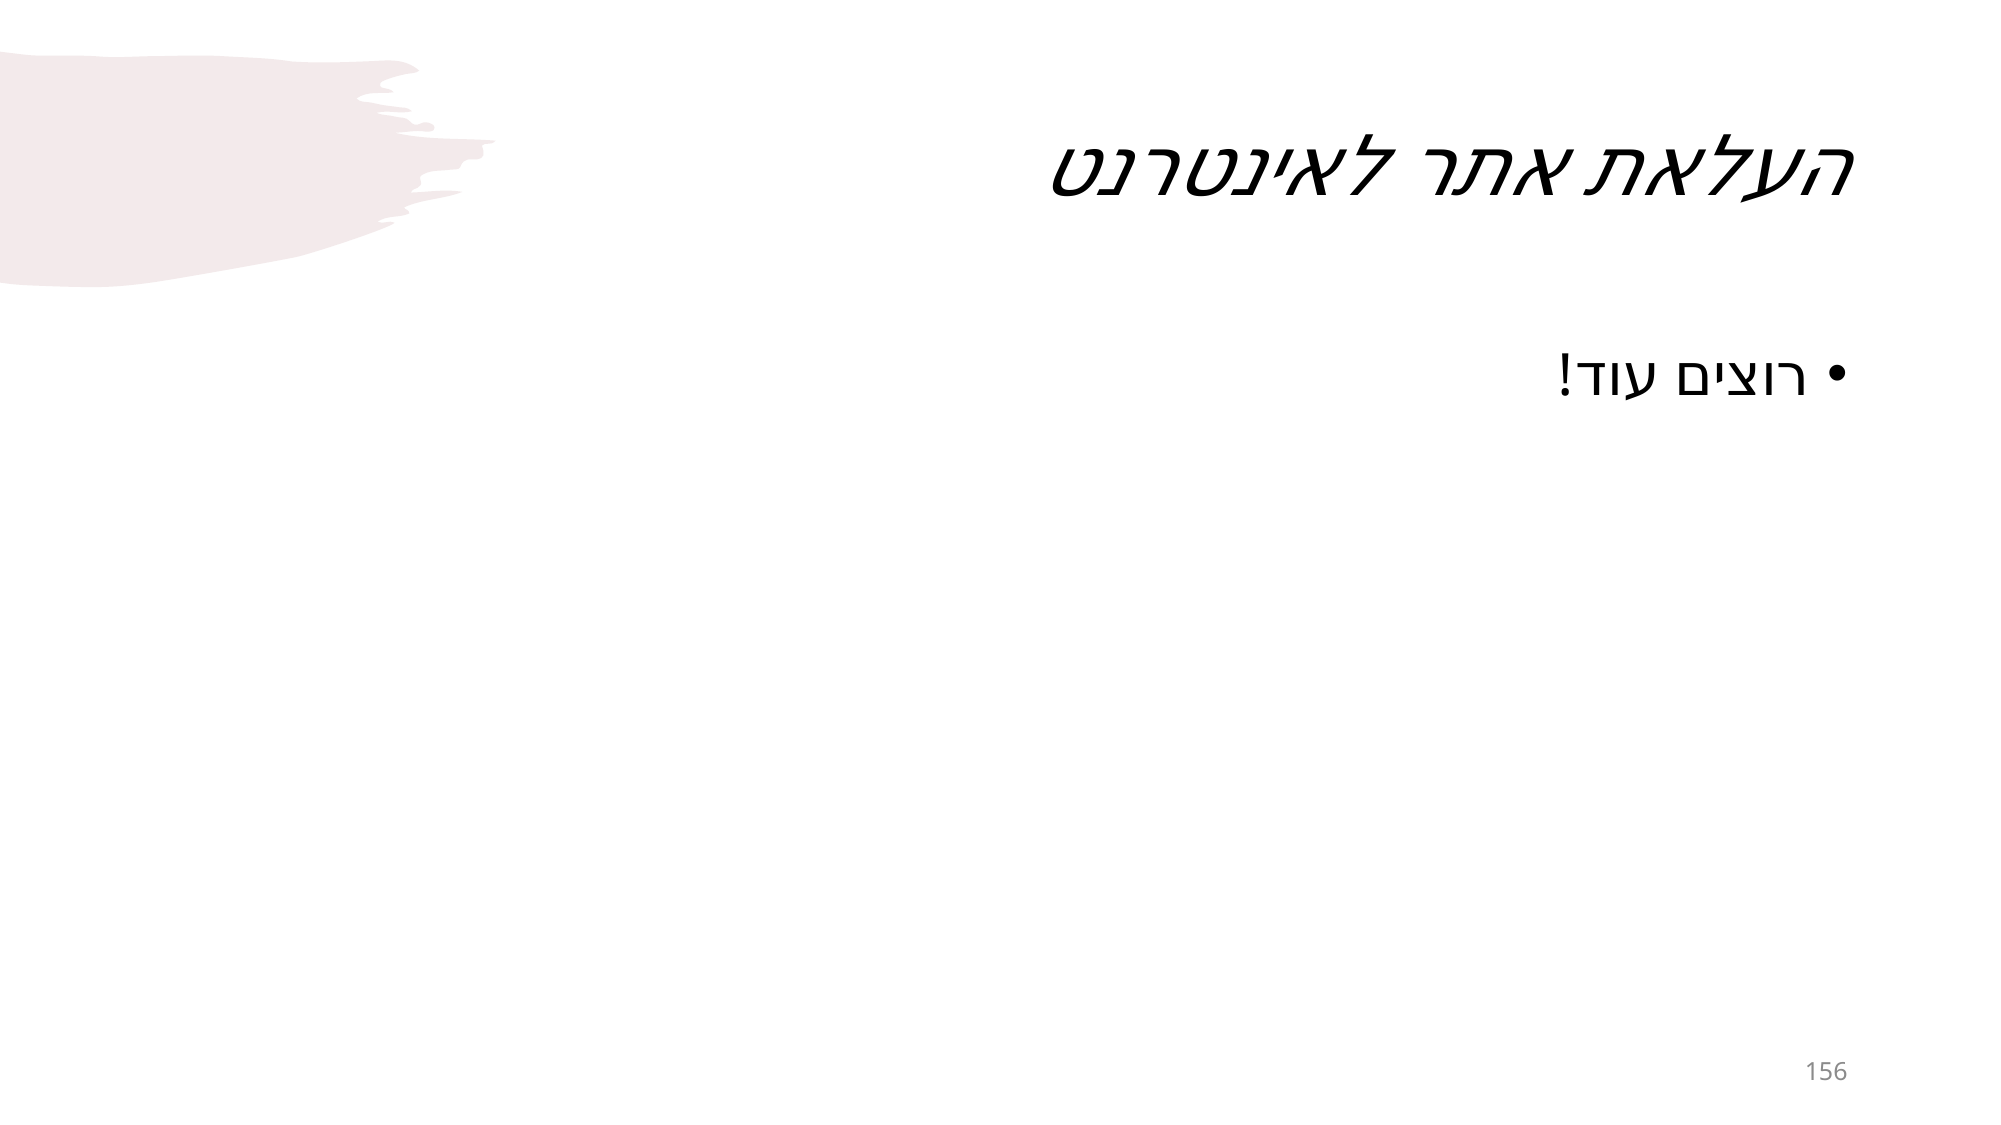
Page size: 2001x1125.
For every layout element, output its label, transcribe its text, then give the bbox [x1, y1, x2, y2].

list רוצים עוד! [137, 329, 1863, 994]
slide_number 156 [1412, 1042, 1863, 1103]
title העלאת אתר לאינטרנט [137, 59, 1863, 278]
